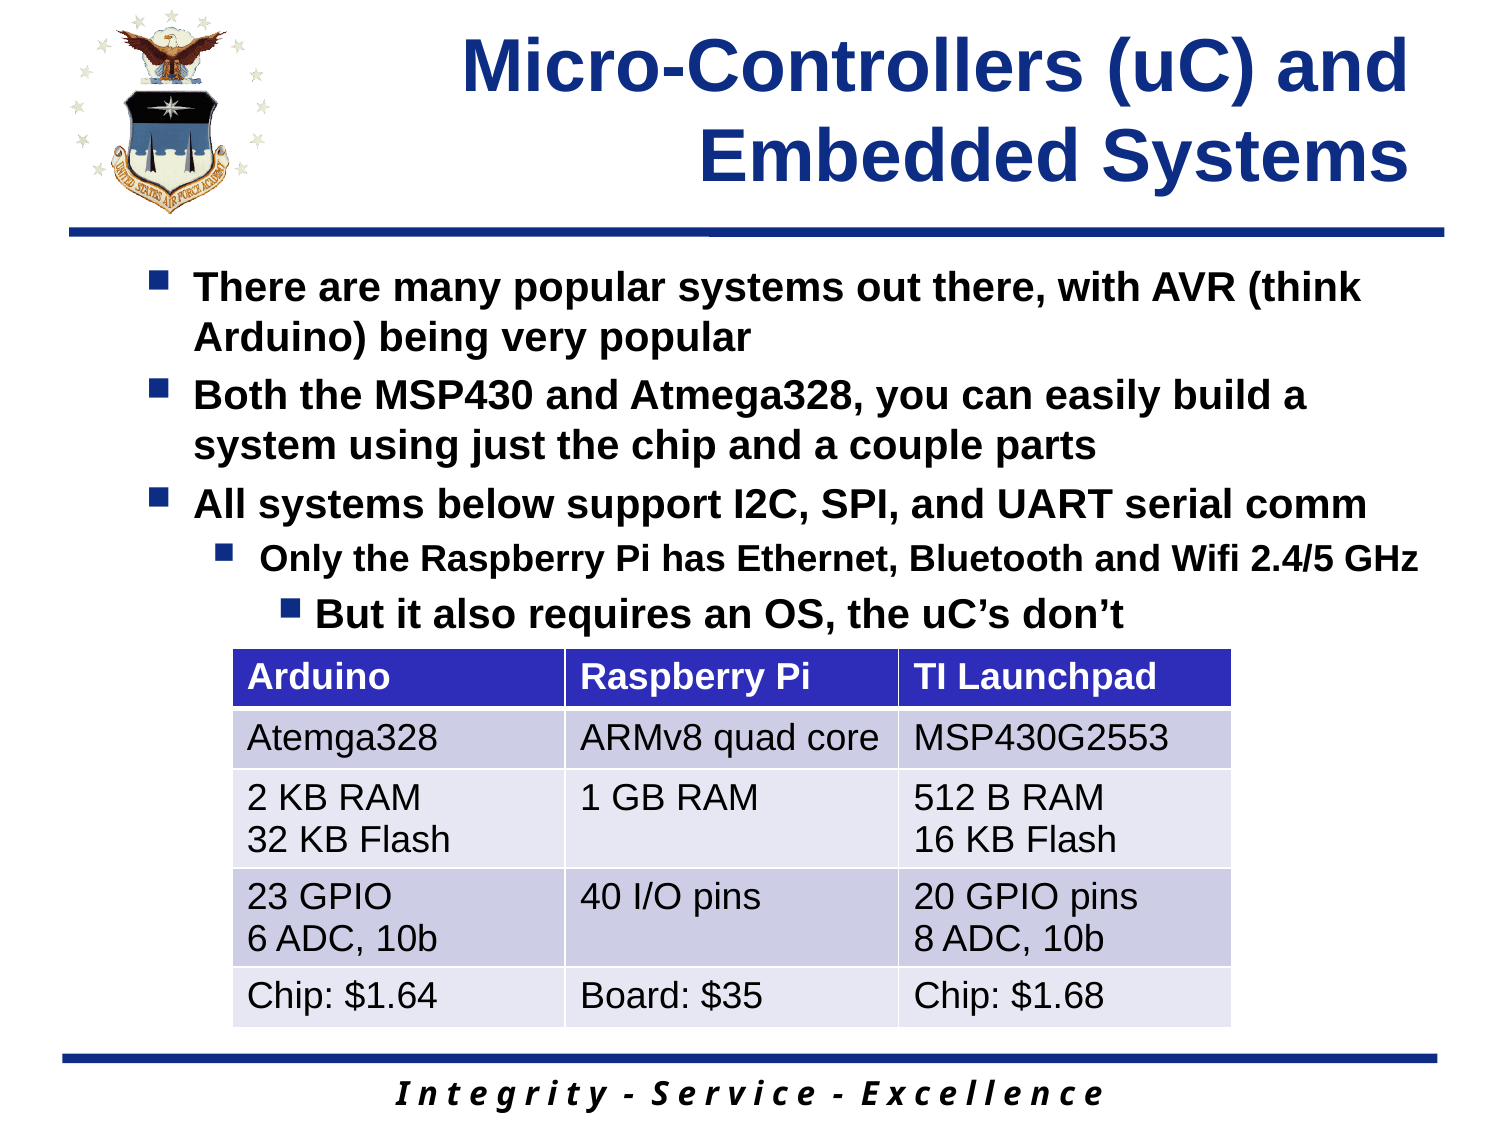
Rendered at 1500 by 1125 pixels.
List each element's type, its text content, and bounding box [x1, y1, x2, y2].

table_cell Chip: $1.68 [899, 968, 1231, 1027]
table_cell Chip: $1.64 [233, 968, 564, 1027]
table_cell 20 GPIO pins 8 ADC, 10b [899, 869, 1231, 966]
table_cell 1 GB RAM [566, 770, 898, 867]
slide_number 3 [1133, 1025, 1484, 1105]
table_cell 23 GPIO 6 ADC, 10b [233, 869, 564, 966]
table_cell 512 B RAM 16 KB Flash [899, 770, 1231, 867]
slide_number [15, 1027, 366, 1107]
table_cell 40 I/O pins [566, 869, 898, 966]
table_header Raspberry Pi [566, 649, 898, 706]
title Micro-Controllers (uC) and Embedded Systems [313, 12, 1426, 200]
table_cell Board: $35 [566, 968, 898, 1027]
table_cell ARMv8 quad core [566, 711, 898, 768]
table_cell MSP430G2553 [899, 711, 1231, 768]
table_header TI Launchpad [899, 649, 1231, 706]
table_cell Atemga328 [233, 711, 564, 768]
table_cell 2 KB RAM 32 KB Flash [233, 770, 564, 867]
list There are many popular systems out there, with AVR (think Arduino) being very popular Both the MSP430 and Atmega328, you can easily build a system using just the chip and a couple parts All systems below support I2C, SPI, and UART serial comm Only the Raspberry Pi has Ethernet, Bluetooth and Wifi 2.4/5 GHz But it also requires an OS, the uC’s don’t [131, 252, 1466, 962]
table_header Arduino [233, 649, 564, 706]
picture [63, 0, 275, 222]
